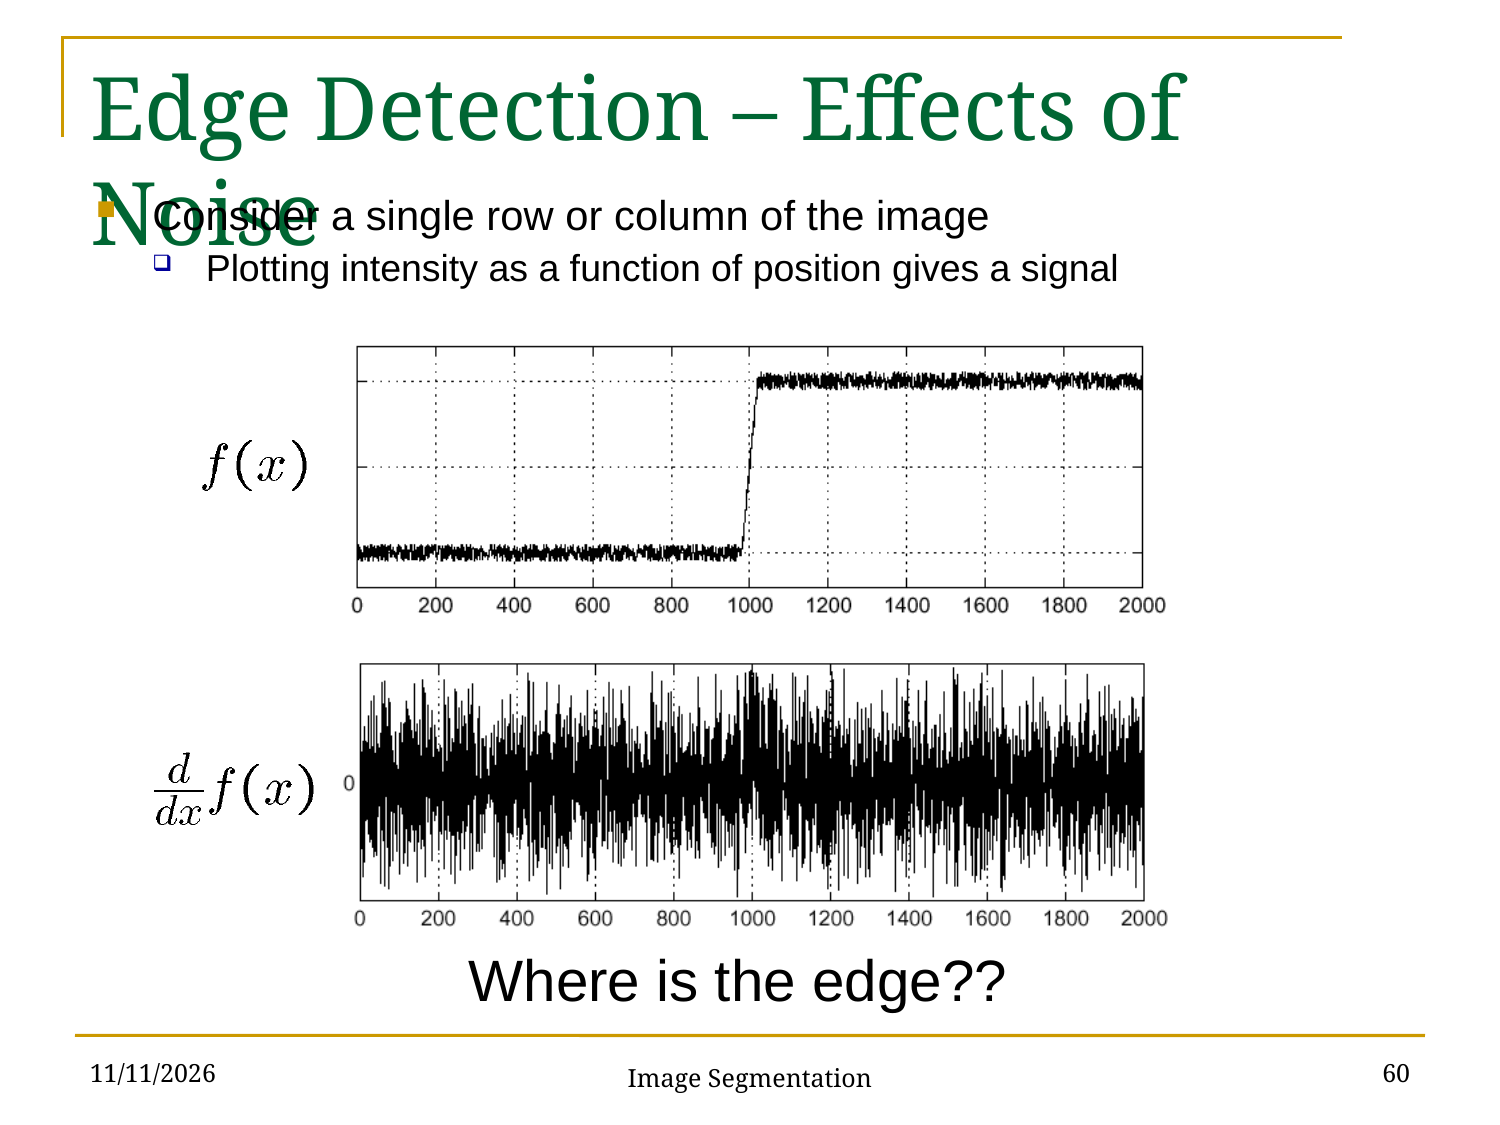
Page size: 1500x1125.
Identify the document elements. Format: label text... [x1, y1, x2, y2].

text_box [151, 650, 1181, 1049]
text_box 60 [1074, 1024, 1425, 1100]
picture [199, 439, 307, 493]
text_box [349, 322, 1174, 634]
text_box 4/25/2017 [75, 1024, 425, 1100]
title Edge Detection – Effects of Noise [74, 45, 1426, 233]
text_box Consider a single row or column of the image Plotting intensity as a function of position gives a signal [81, 181, 1432, 311]
text_box Image Segmentation [512, 1055, 988, 1100]
